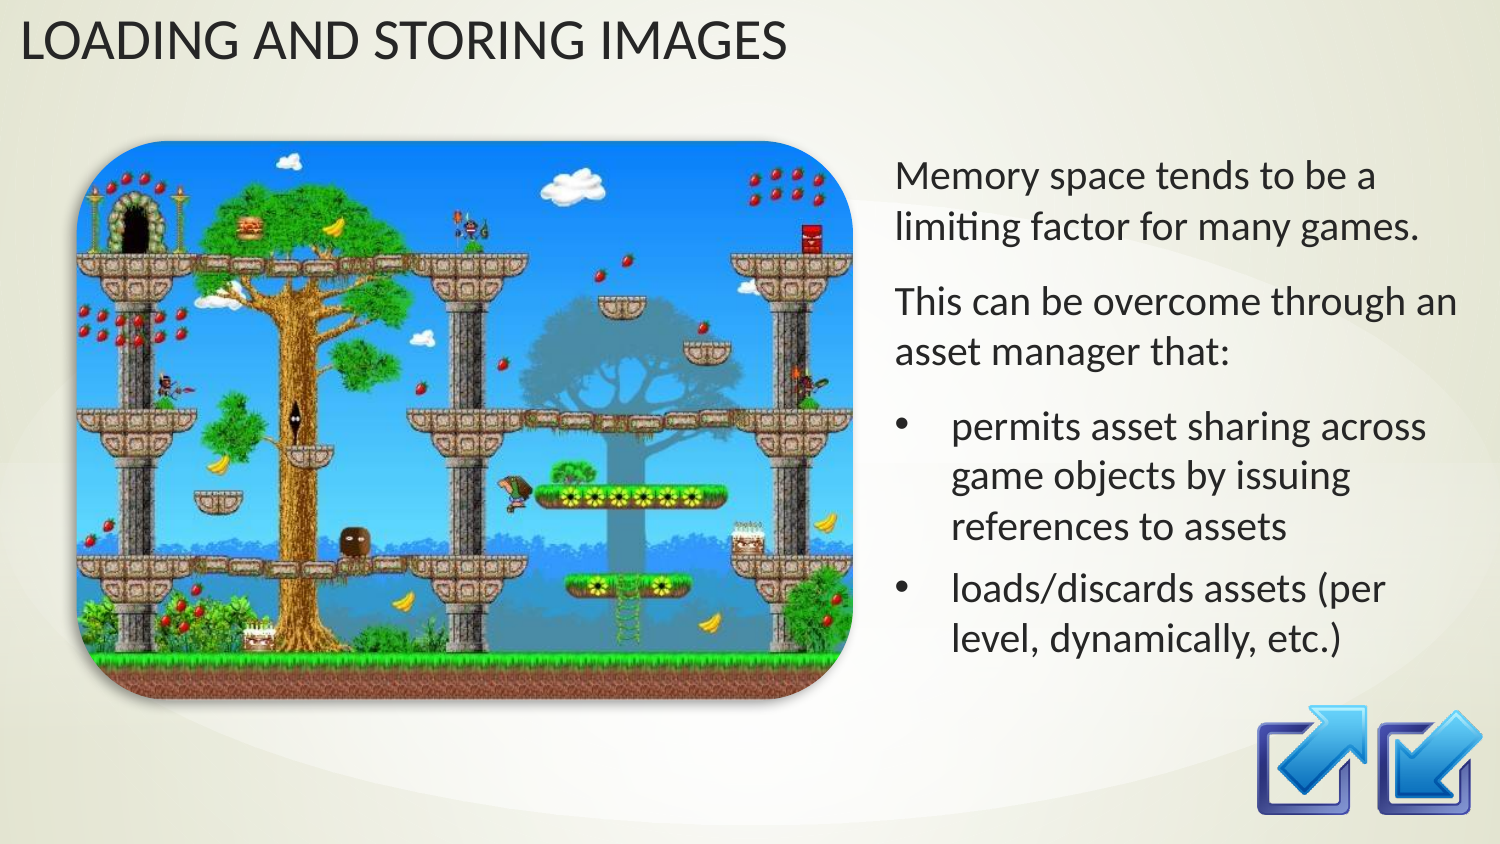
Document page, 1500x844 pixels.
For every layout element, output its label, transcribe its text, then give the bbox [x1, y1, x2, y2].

text_box Memory space tends to be a limiting factor for many games. This can be overcome through an asset manager that: permits asset sharing across game objects by issuing references to assets loads/discards assets (per level, dynamically, etc.) [879, 140, 1483, 669]
picture [76, 140, 854, 701]
picture [1257, 705, 1483, 815]
